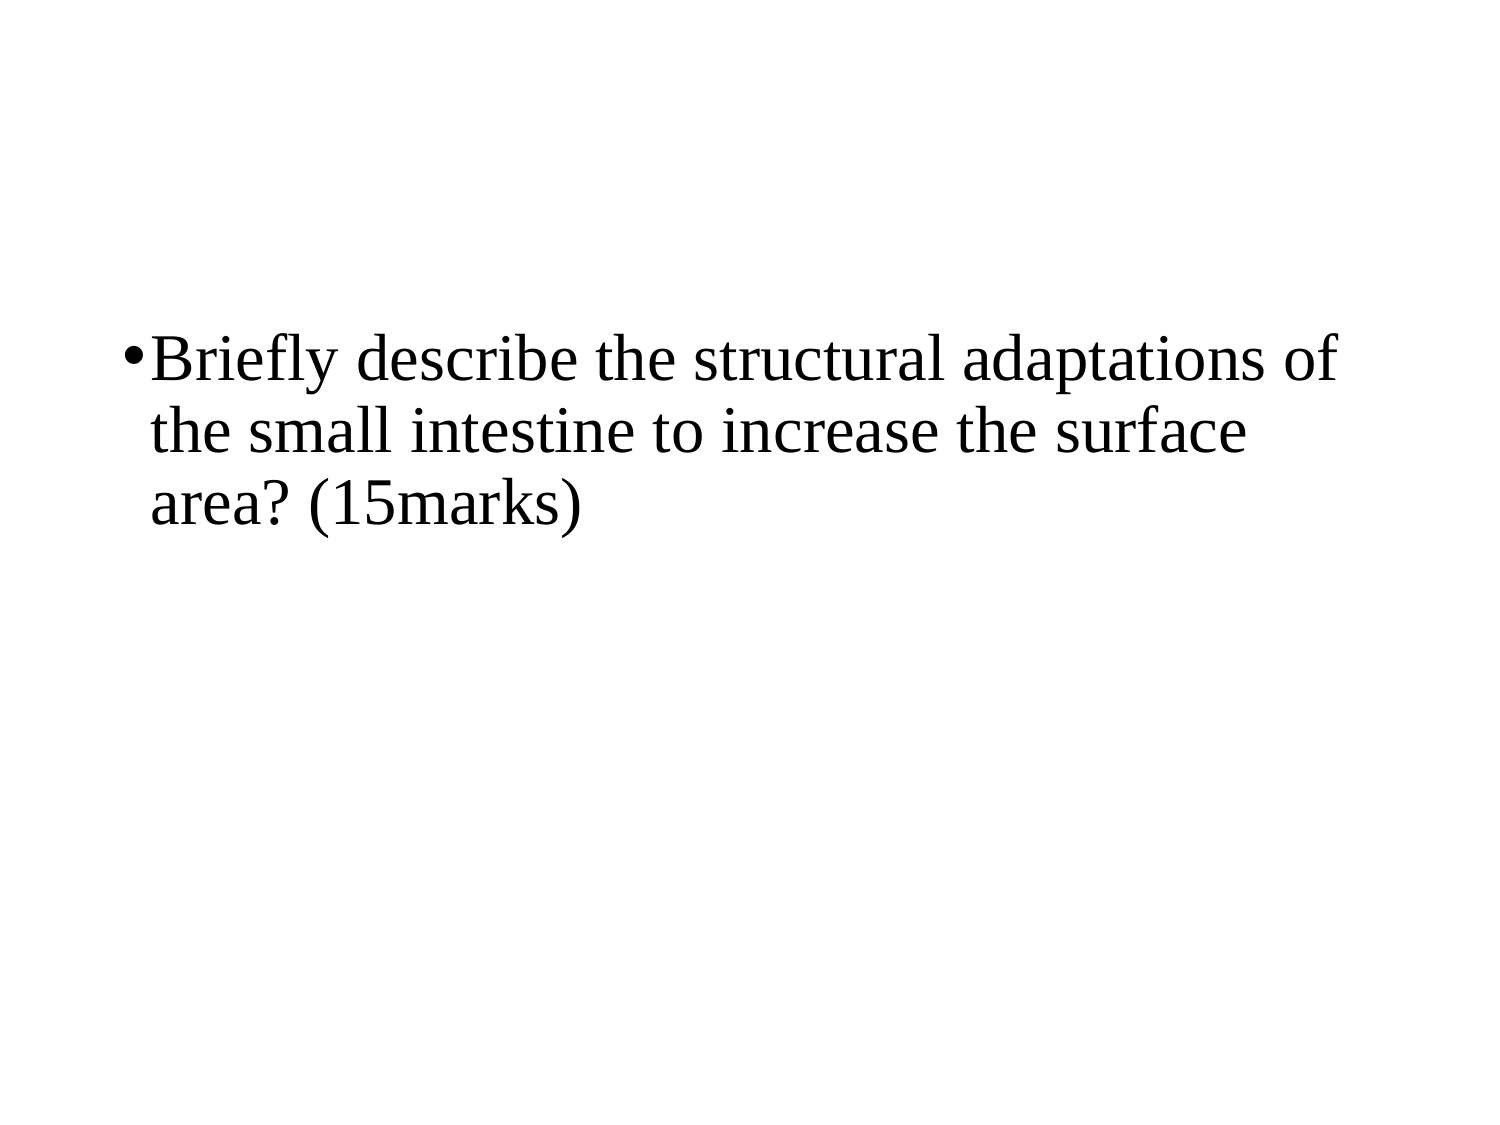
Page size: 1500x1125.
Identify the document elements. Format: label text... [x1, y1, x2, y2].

list Briefly describe the structural adaptations of the small intestine to increase the surface area? (15marks) [107, 314, 1402, 837]
